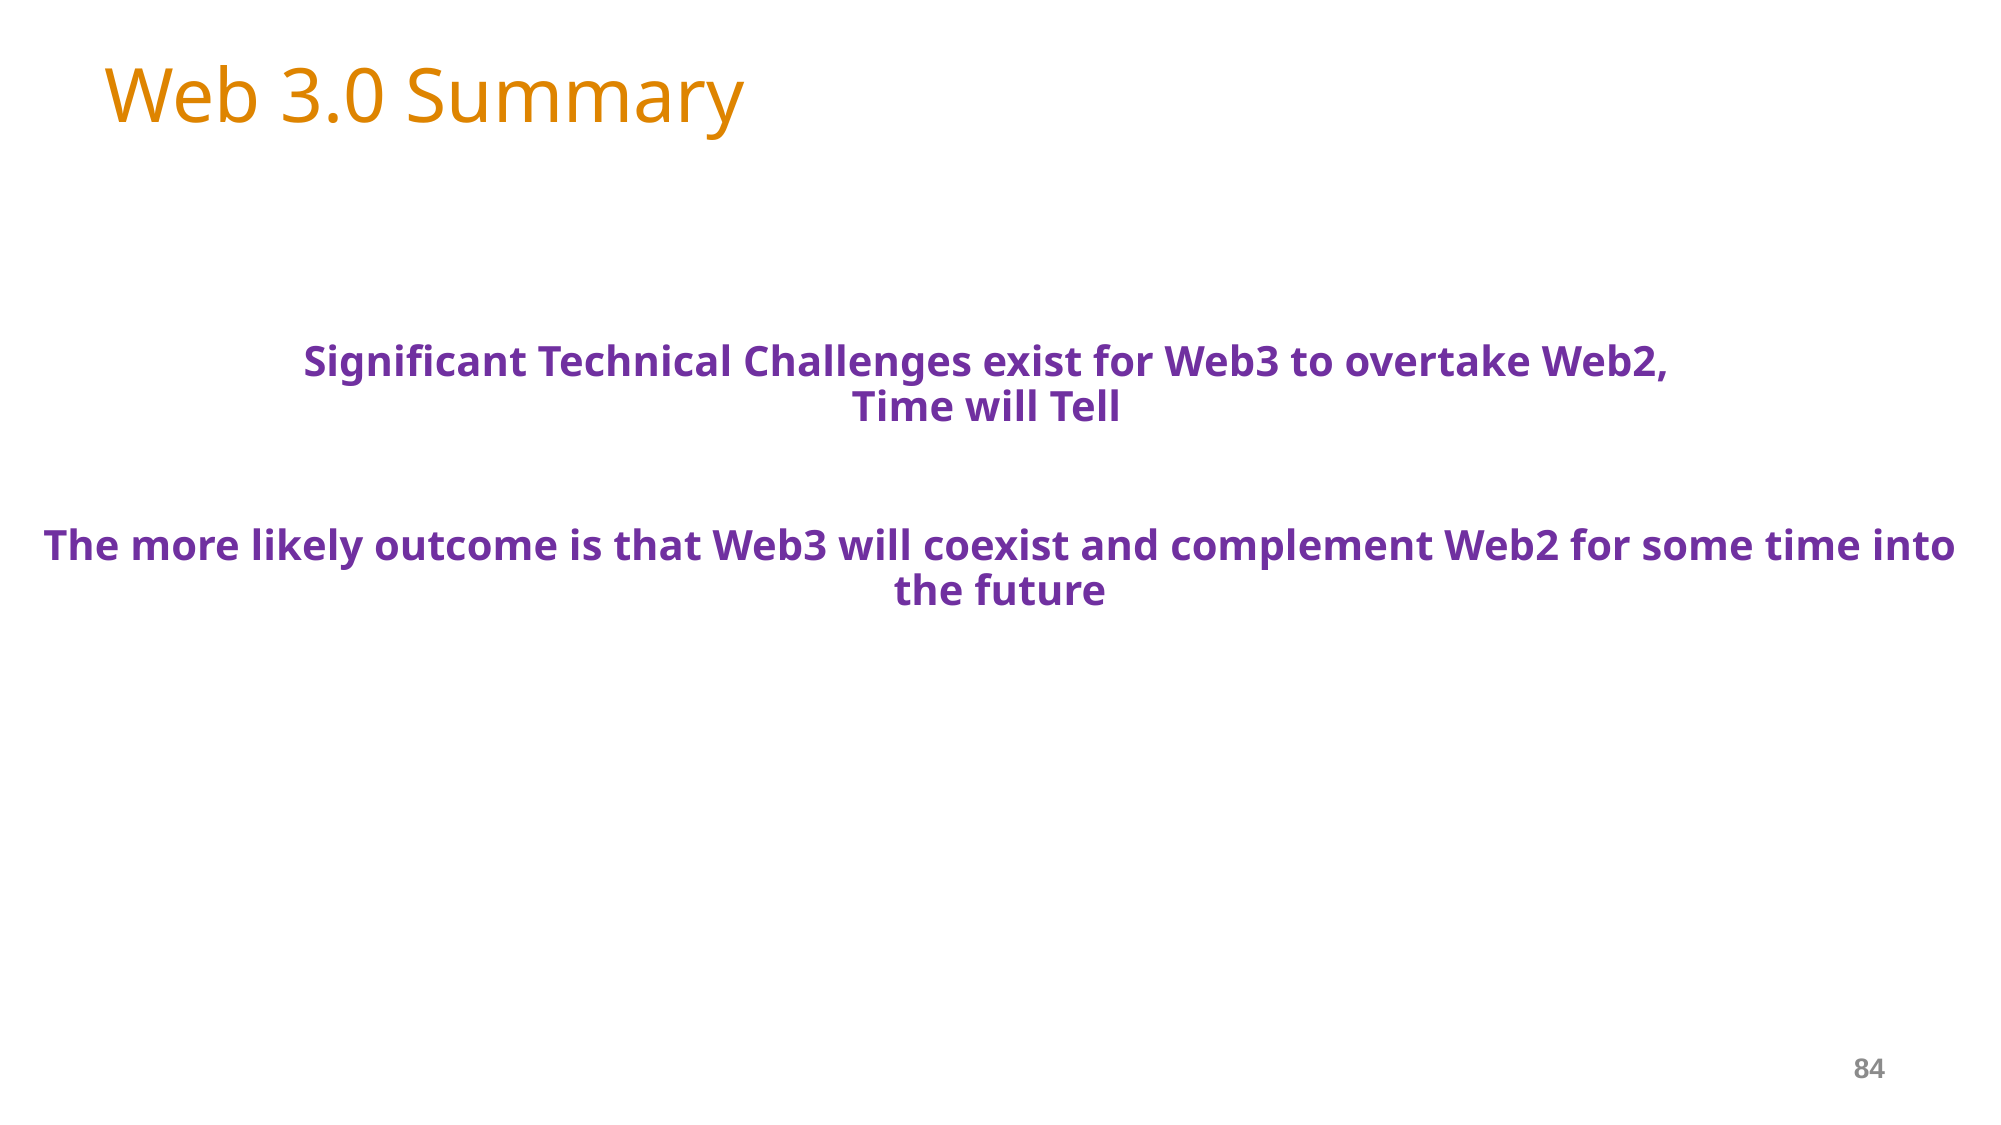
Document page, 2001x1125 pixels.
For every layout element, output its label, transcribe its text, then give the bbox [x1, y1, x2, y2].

slide_number 84 [1433, 1039, 1900, 1100]
text_box The more likely outcome is that Web3 will coexist and complement Web2 for some time into the future [27, 516, 1973, 622]
text_box Significant Technical Challenges exist for Web3 to overtake Web2, Time will Tell [14, 333, 1959, 439]
title Web 3.0 Summary [89, 35, 1884, 151]
